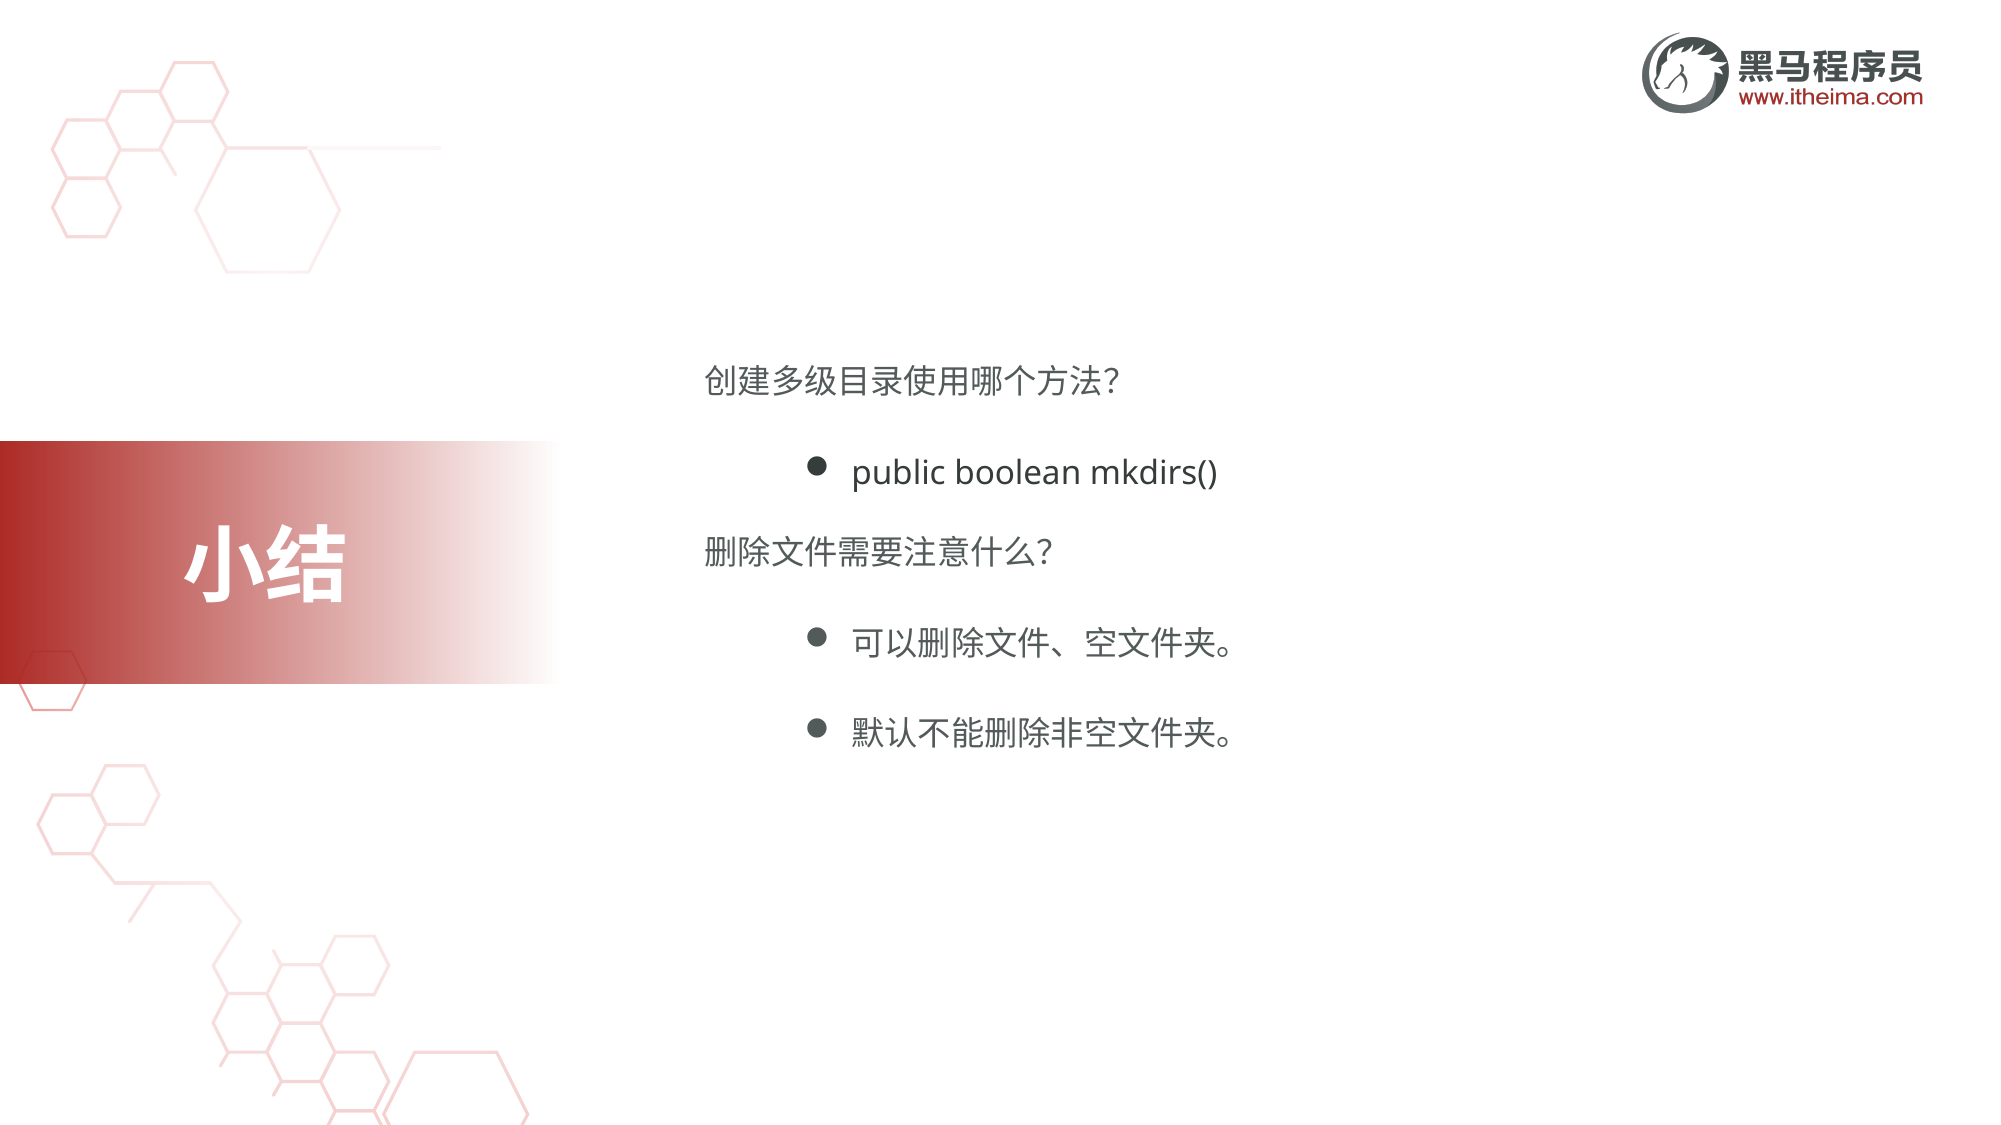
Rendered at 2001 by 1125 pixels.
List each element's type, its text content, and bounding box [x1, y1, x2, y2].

list 创建多级目录使用哪个方法？ public boolean mkdirs() 删除文件需要注意什么？ 可以删除文件、空文件夹。 默认不能删除非空文件夹。 [689, 263, 1866, 914]
picture [1633, 24, 1937, 125]
